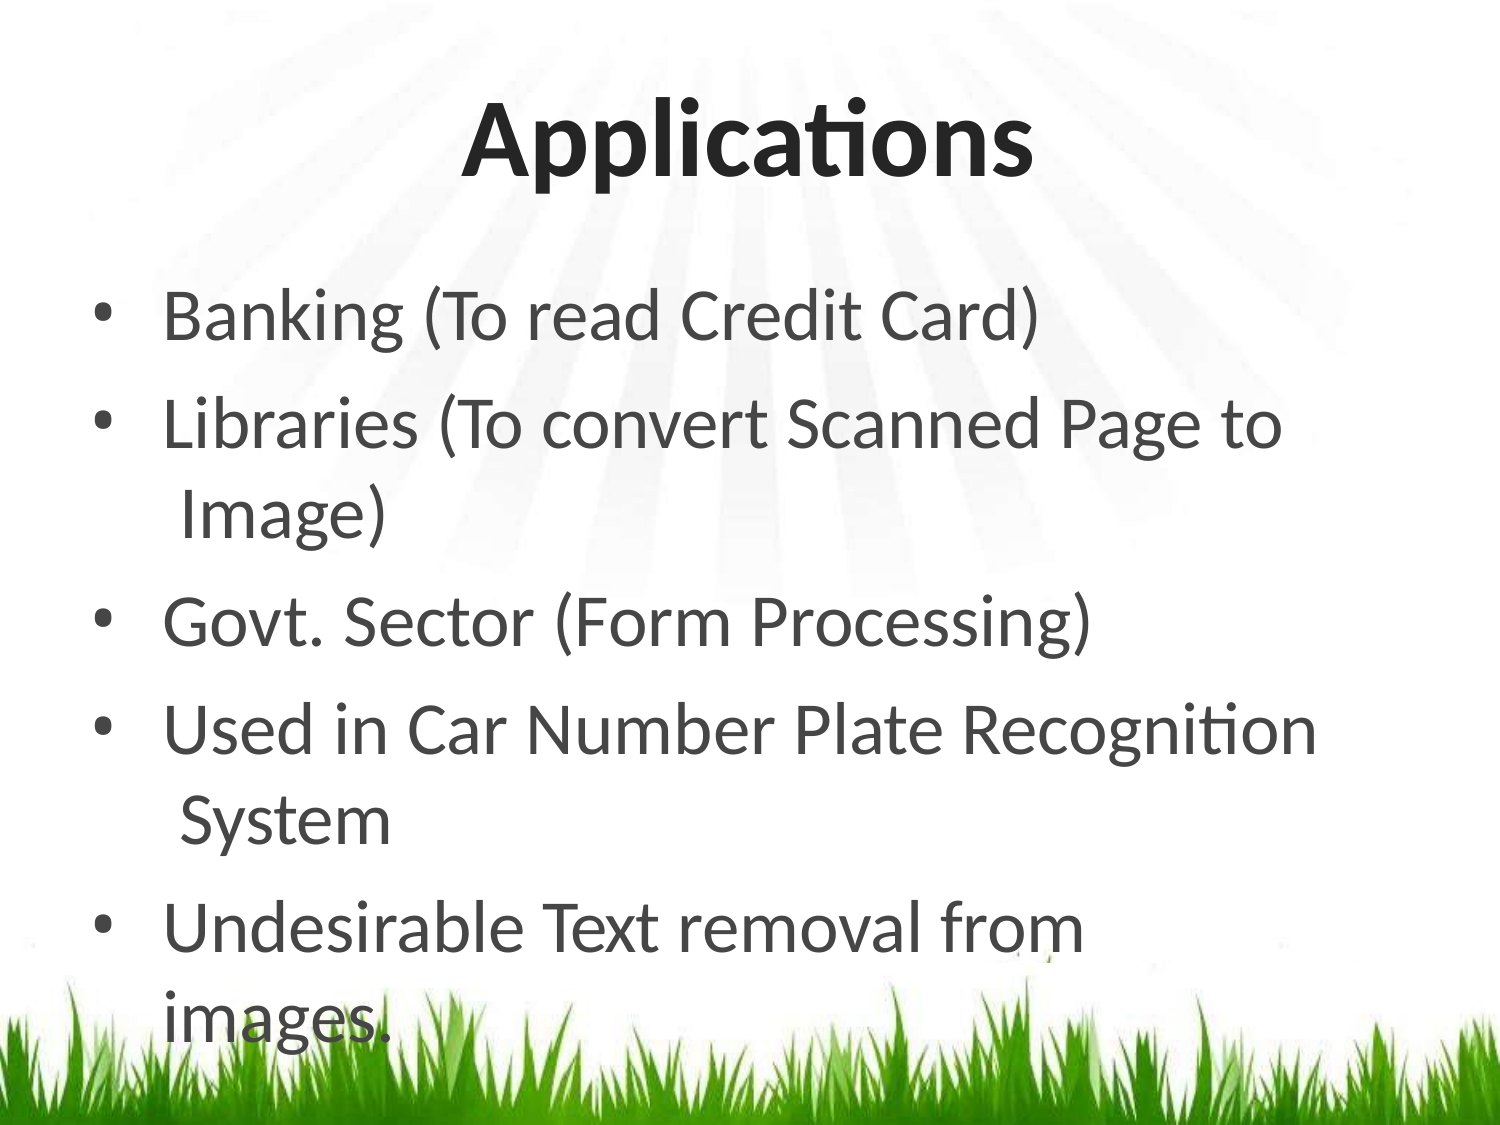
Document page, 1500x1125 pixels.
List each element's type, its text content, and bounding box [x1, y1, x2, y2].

title Applications [459, 61, 1042, 245]
text_box Banking (To read Credit Card) Libraries (To convert Scanned Page to Image) Govt. Sector (Form Processing) Used in Car Number Plate Recognition System Undesirable Text removal from images. [87, 245, 1349, 1058]
picture [0, 0, 1500, 1125]
